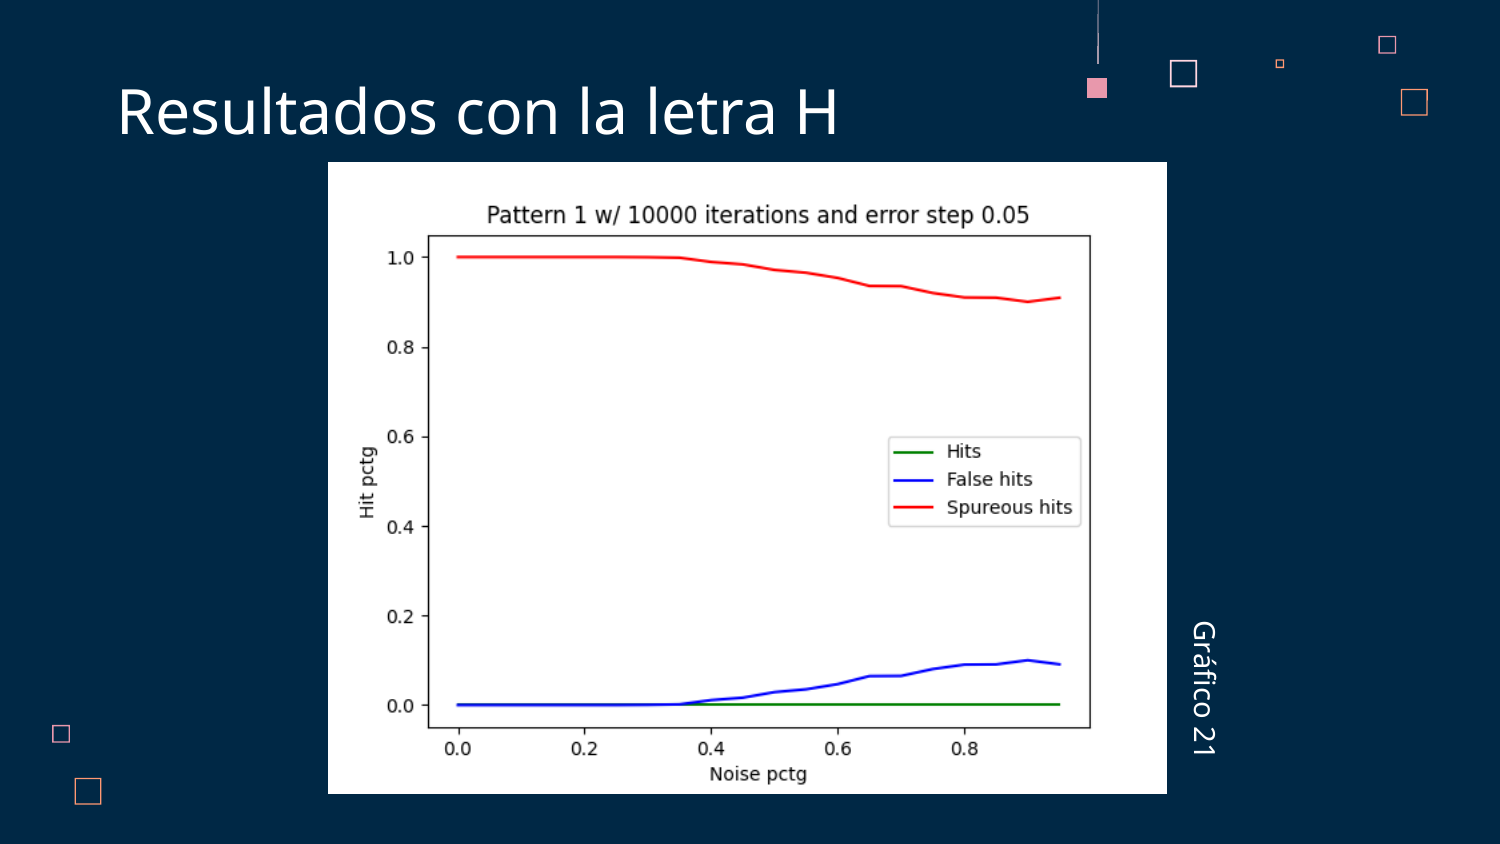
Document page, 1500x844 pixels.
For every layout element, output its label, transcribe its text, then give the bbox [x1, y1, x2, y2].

subtitle Gráfico 21 [1182, 586, 1229, 794]
picture [328, 162, 1167, 794]
title Resultados con la letra H [101, 67, 860, 163]
